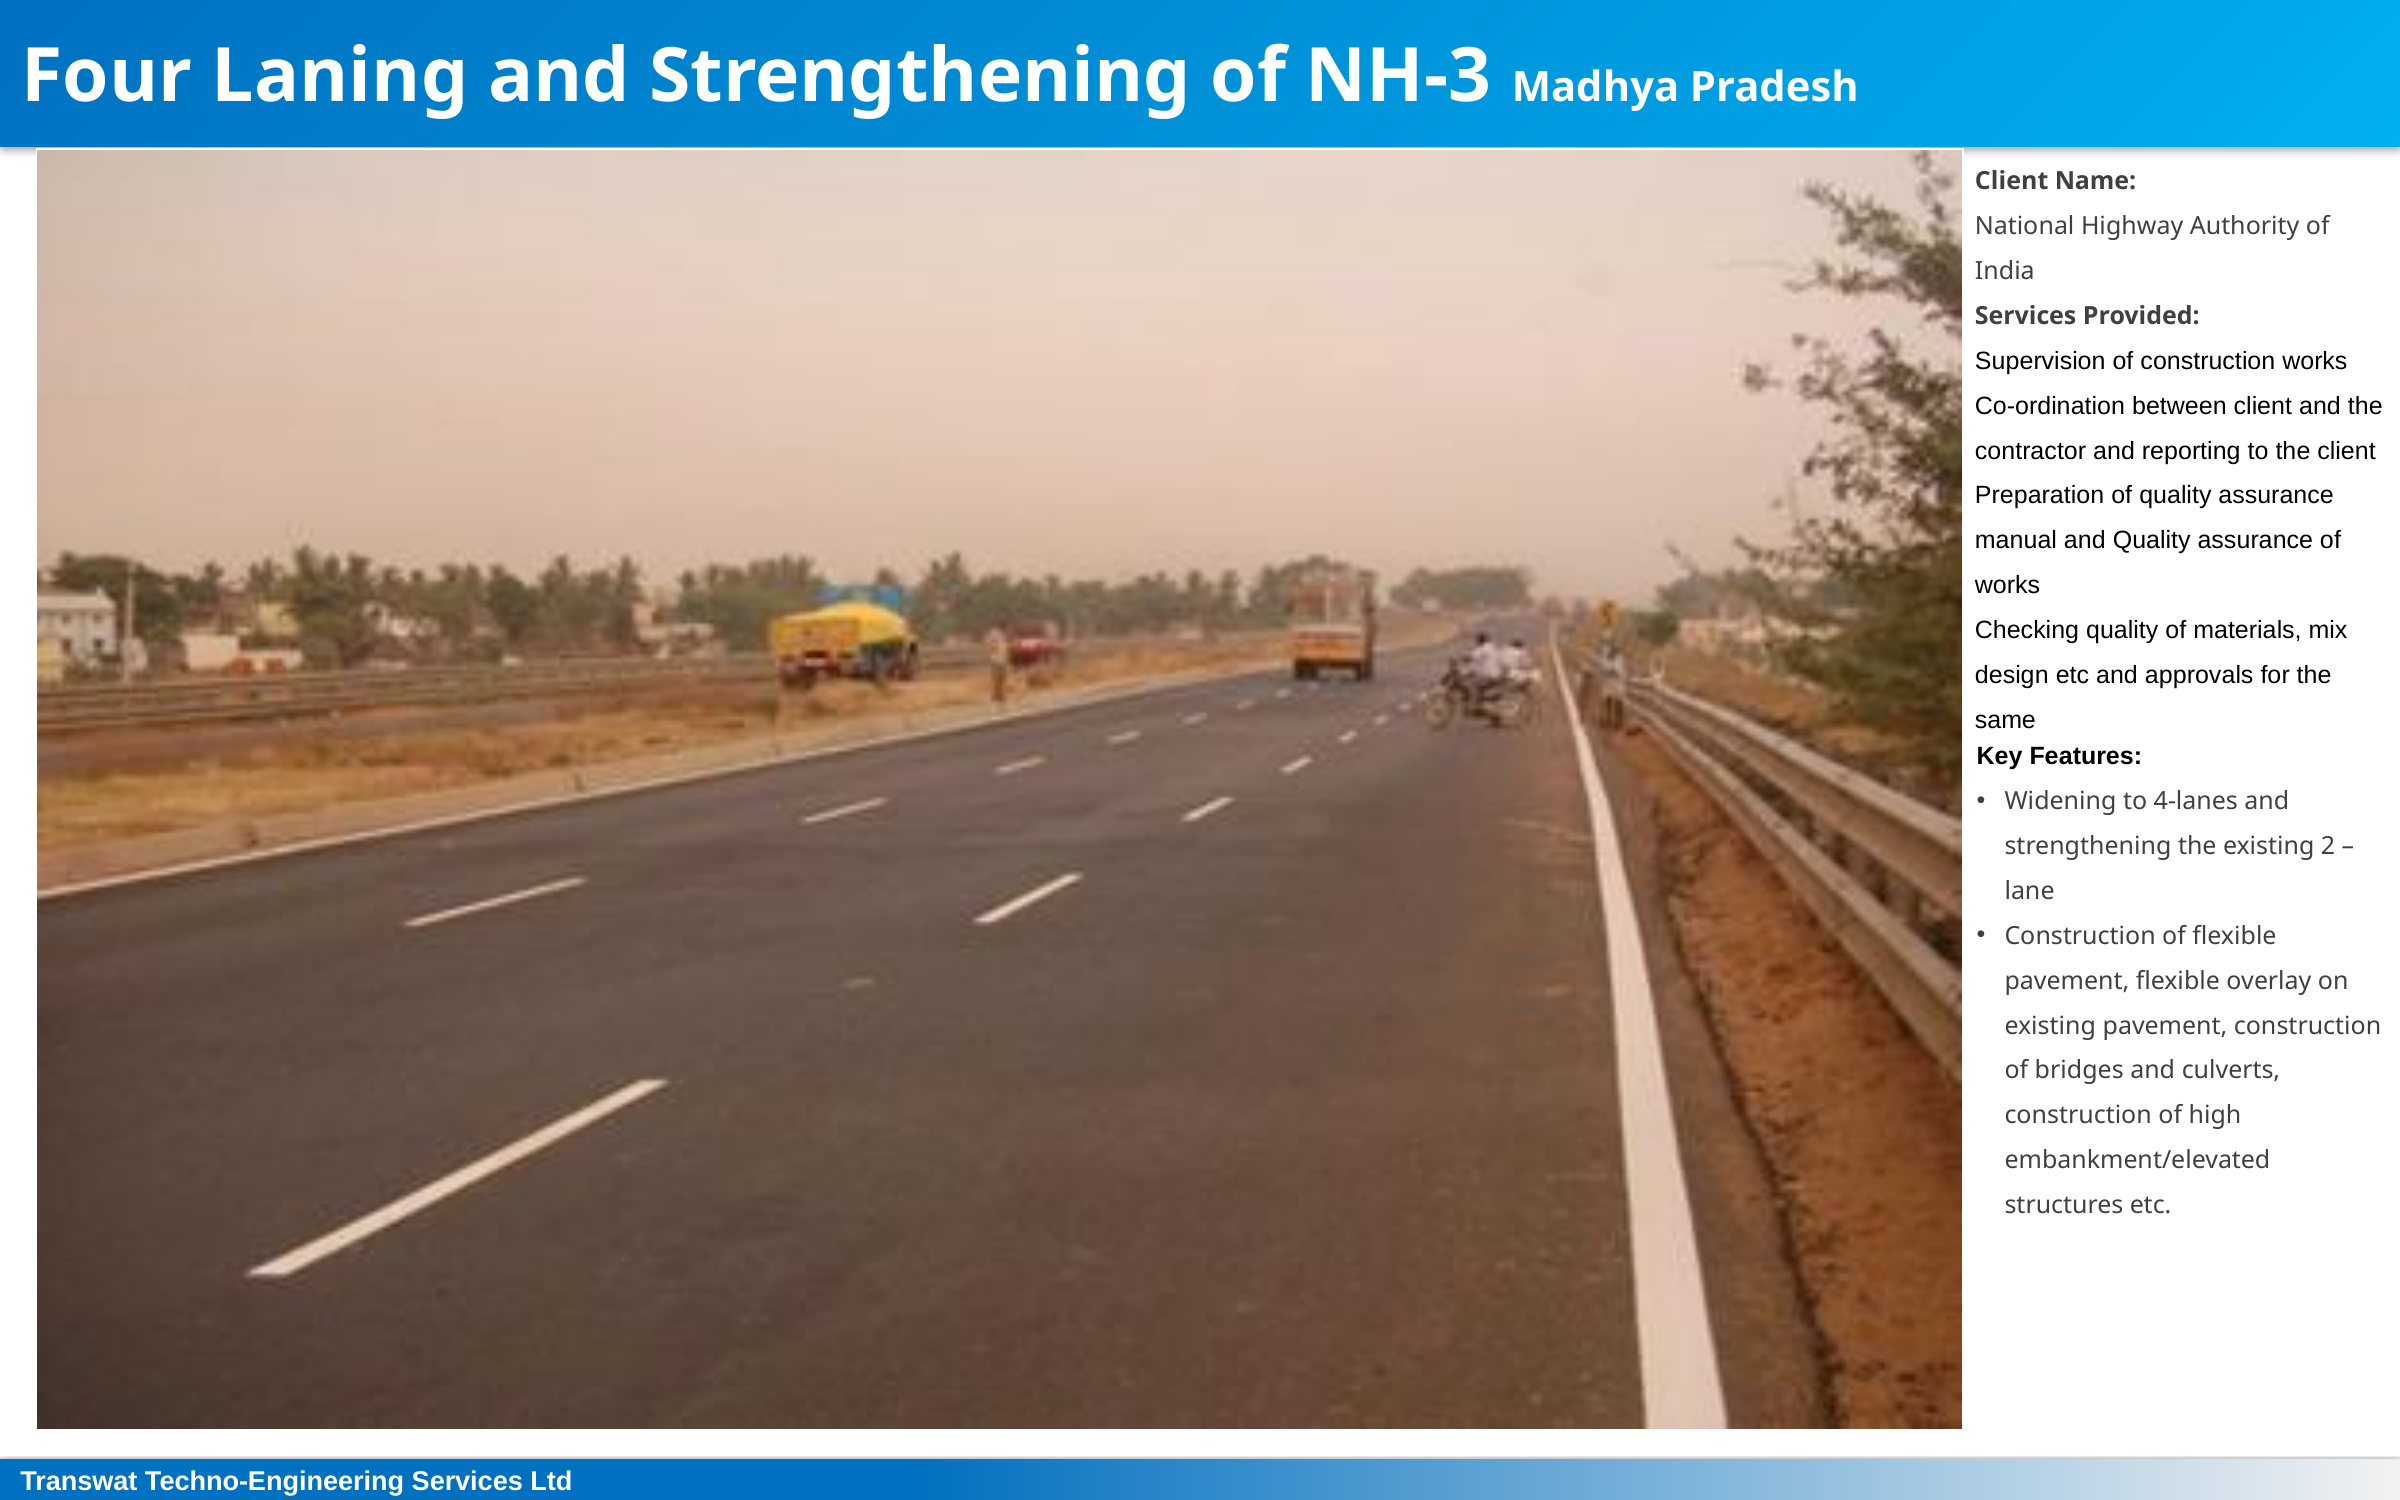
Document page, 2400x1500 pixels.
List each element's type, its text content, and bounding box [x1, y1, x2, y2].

text_box Key Features: Widening to 4-lanes and strengthening the existing 2 – lane Construction of flexible pavement, flexible overlay on existing pavement, construction of bridges and culverts, construction of high embankment/elevated structures etc. [1976, 724, 2395, 1219]
picture [37, 149, 1963, 1430]
text_box Four Laning and Strengthening of NH-3 Madhya Pradesh [0, 0, 2400, 147]
text_box Transwat Techno-Engineering Services Ltd [0, 1455, 587, 1500]
text_box Client Name: National Highway Authority of India Services Provided: Supervision of construction works Co-ordination between client and the contractor and reporting to the client Preparation of quality assurance manual and Quality assurance of works Checking quality of materials, mix design etc and approvals for the same [1974, 149, 2391, 734]
text_box [587, 1458, 2400, 1500]
